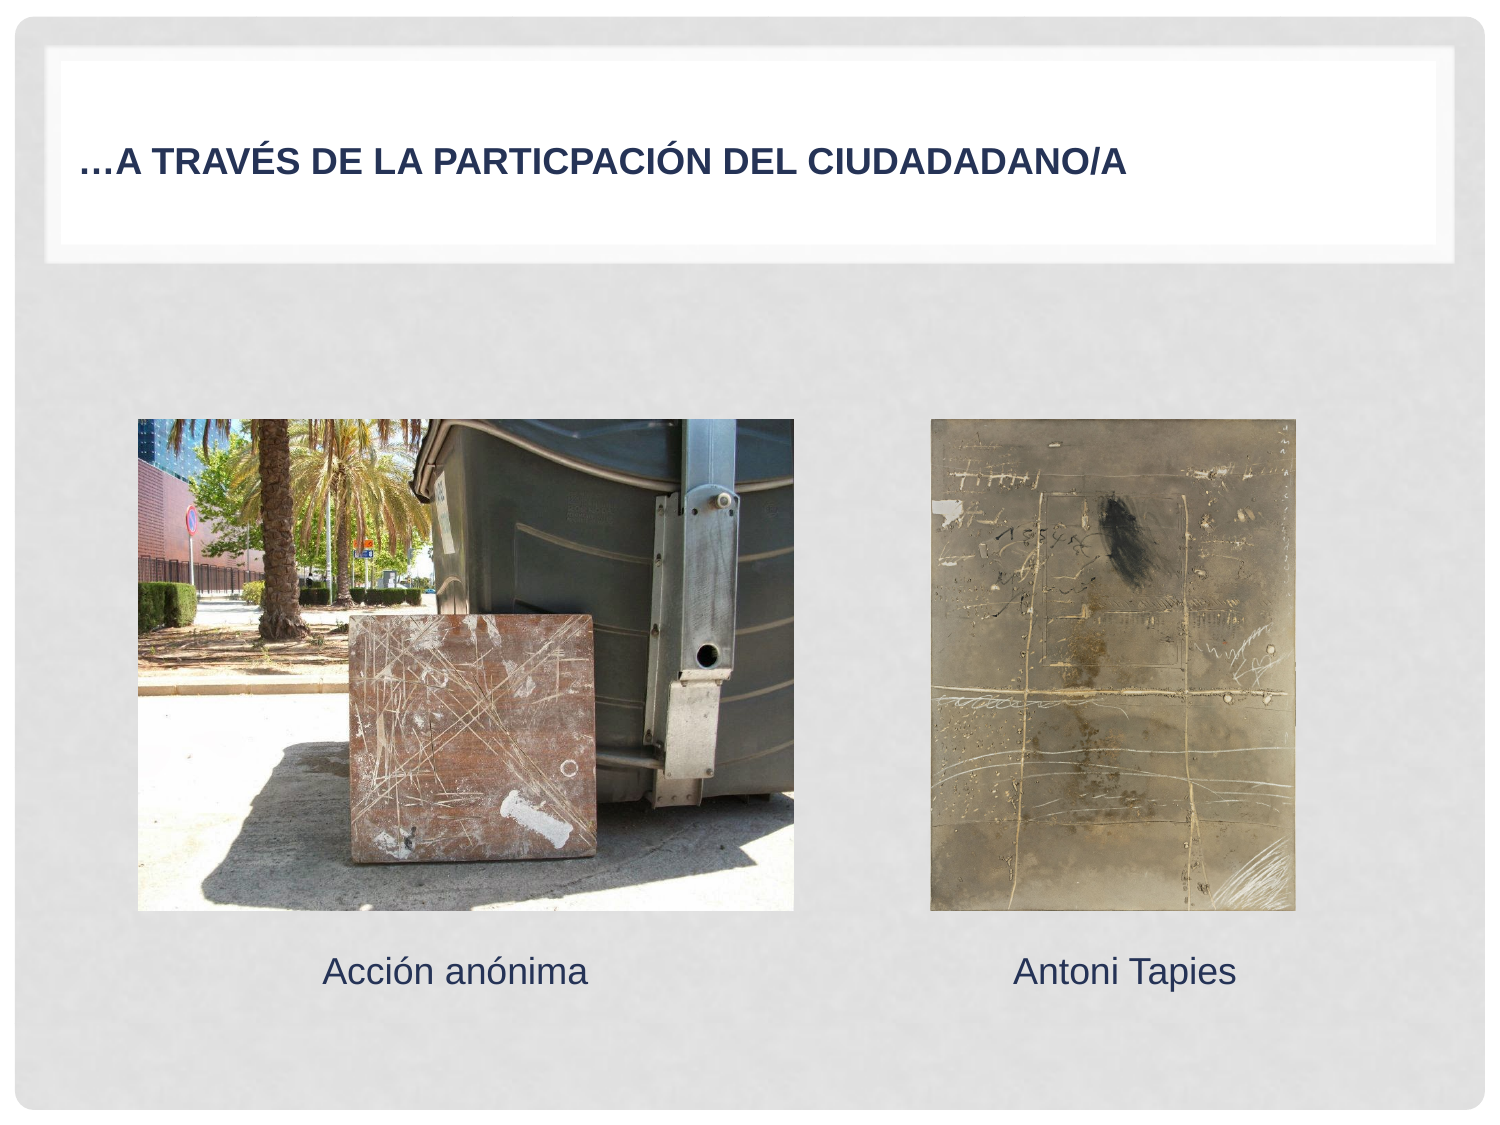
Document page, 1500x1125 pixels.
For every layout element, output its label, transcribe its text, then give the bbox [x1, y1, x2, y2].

text_box …A TRAVÉS DE LA PARTICPACIÓN DEL CIUDADADANO/A [63, 129, 1387, 190]
picture [138, 419, 795, 912]
picture [930, 419, 1296, 912]
text_box Acción anónima [307, 939, 604, 1000]
text_box Antoni Tapies [998, 939, 1252, 1000]
